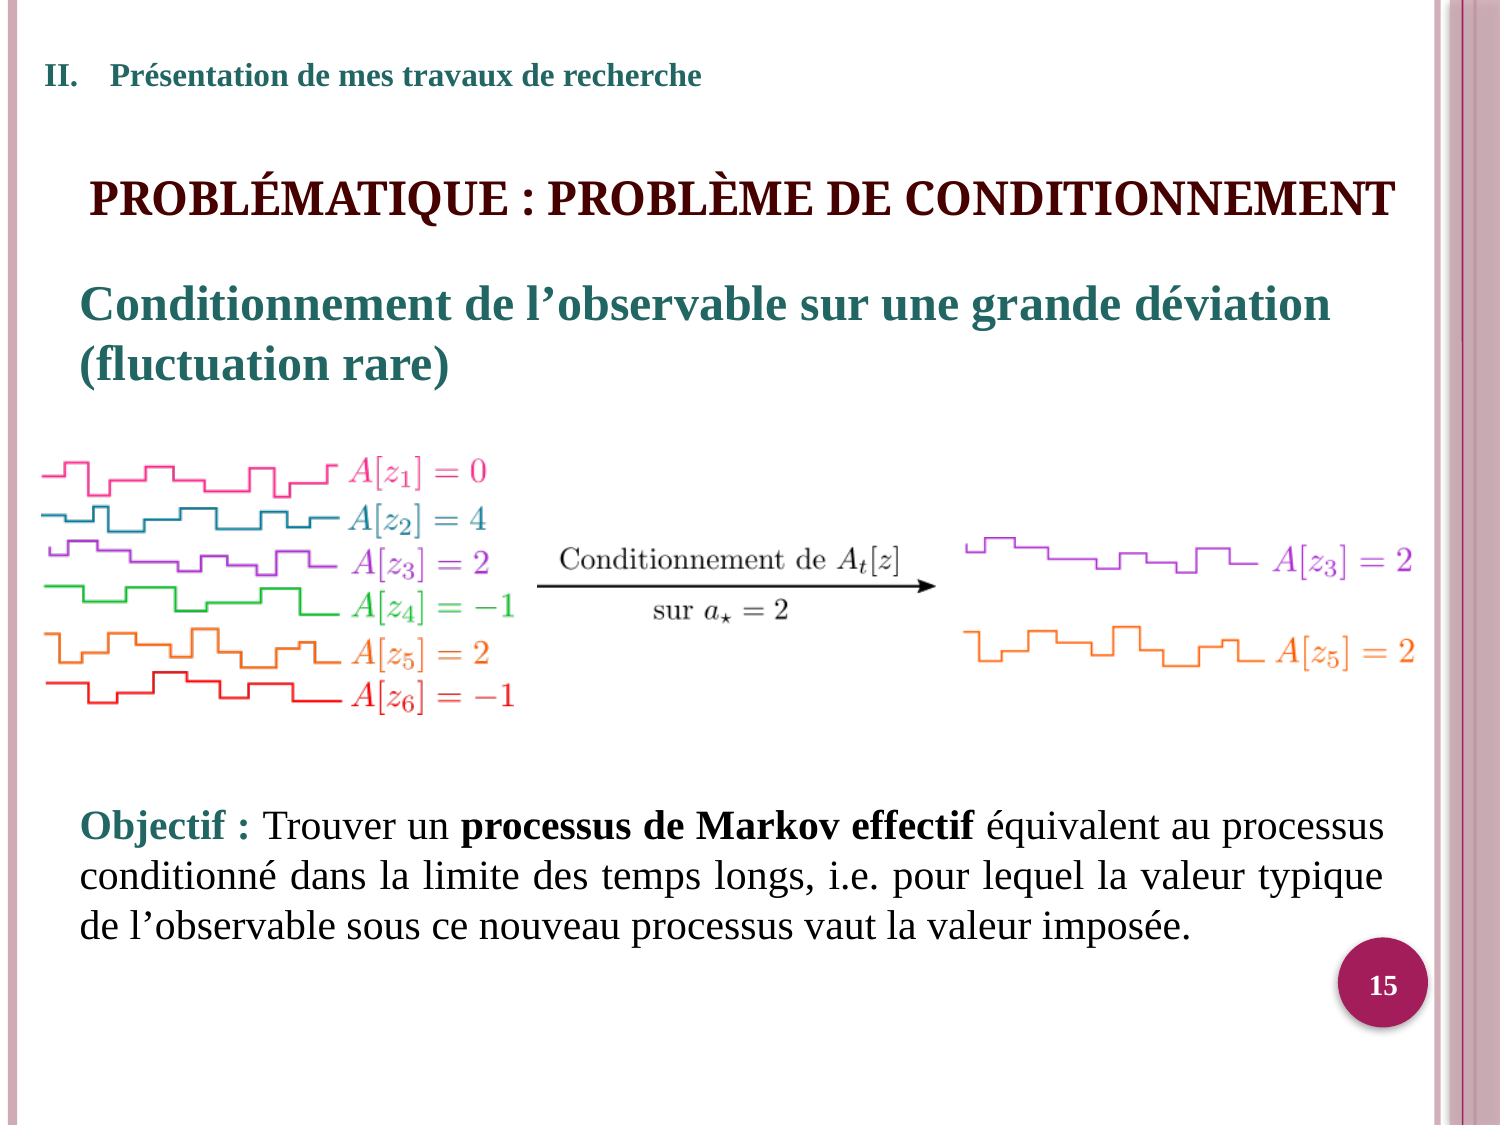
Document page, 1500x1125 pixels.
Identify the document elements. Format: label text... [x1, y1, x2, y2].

title Problématique : problème de conditionnement [75, 125, 1424, 233]
list Conditionnement de l’observable sur une grande déviation (fluctuation rare) Objectif : Trouver un processus de Markov effectif équivalent au processus conditionné dans la limite des temps longs, i.e. pour lequel la valeur typique de l’observable sous ce nouveau processus vaut la valeur imposée. [64, 262, 1400, 1062]
slide_number 15 [1400, 940, 1434, 1027]
footer Présentation de mes travaux de recherche [29, 42, 1022, 103]
picture [40, 455, 515, 716]
picture [536, 536, 1415, 673]
